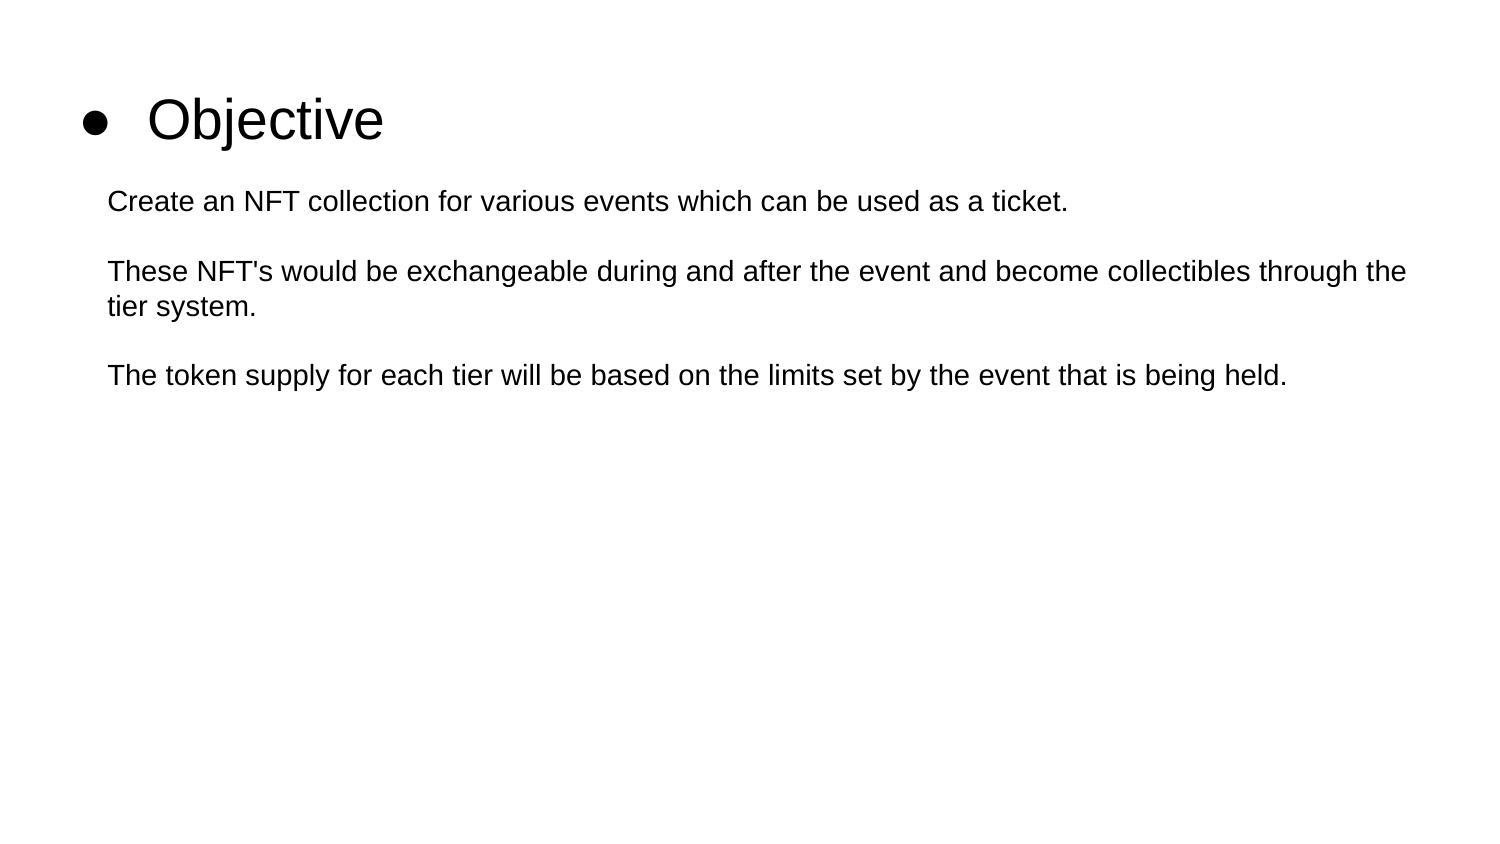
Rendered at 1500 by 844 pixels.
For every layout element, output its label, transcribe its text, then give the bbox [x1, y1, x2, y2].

text_box Create an NFT collection for various events which can be used as a ticket. These NFT's would be exchangeable during and after the event and become collectibles through the tier system. The token supply for each tier will be based on the limits set by the event that is being held. [92, 166, 1442, 407]
title Objective [51, 72, 1449, 167]
